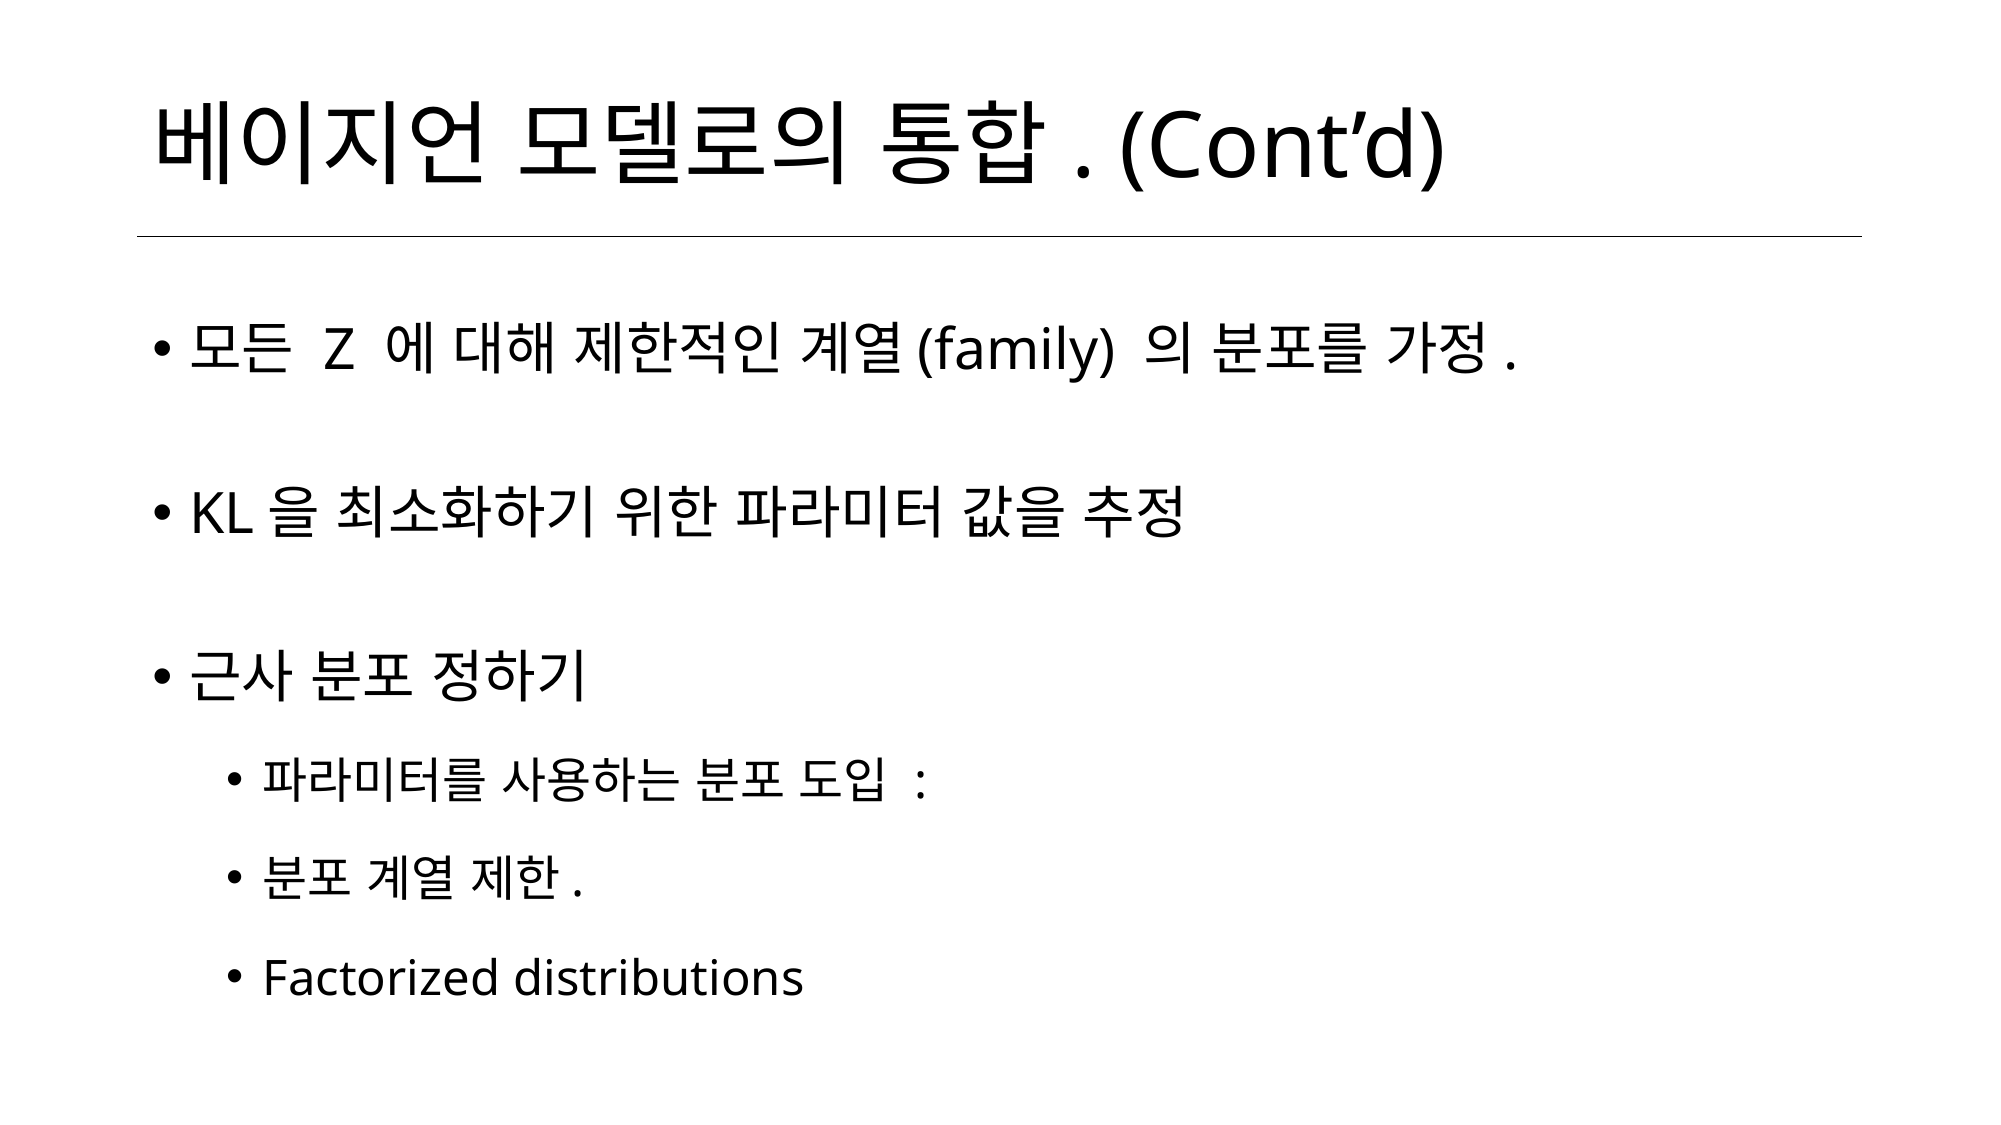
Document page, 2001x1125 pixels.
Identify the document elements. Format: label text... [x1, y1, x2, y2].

title 베이지언 모델로의 통합. (Cont’d) [137, 59, 1863, 237]
